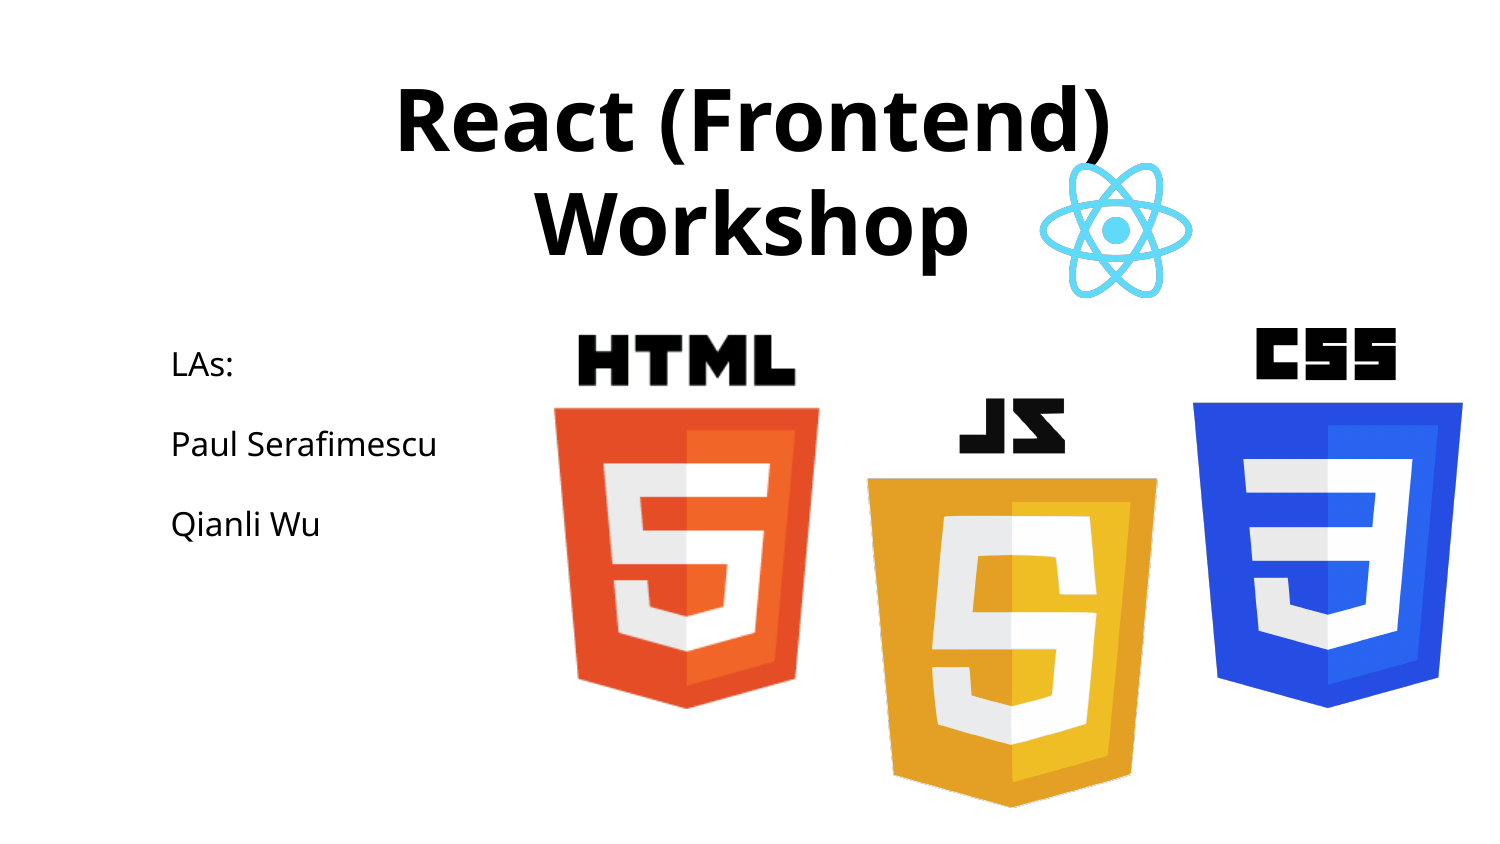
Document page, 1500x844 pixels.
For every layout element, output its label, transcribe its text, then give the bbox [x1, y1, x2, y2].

title React (Frontend) Workshop [220, 50, 1284, 288]
picture [457, 287, 1463, 808]
text_box LAs: Paul Serafimescu Qianli Wu [155, 328, 452, 558]
picture [1038, 162, 1194, 299]
